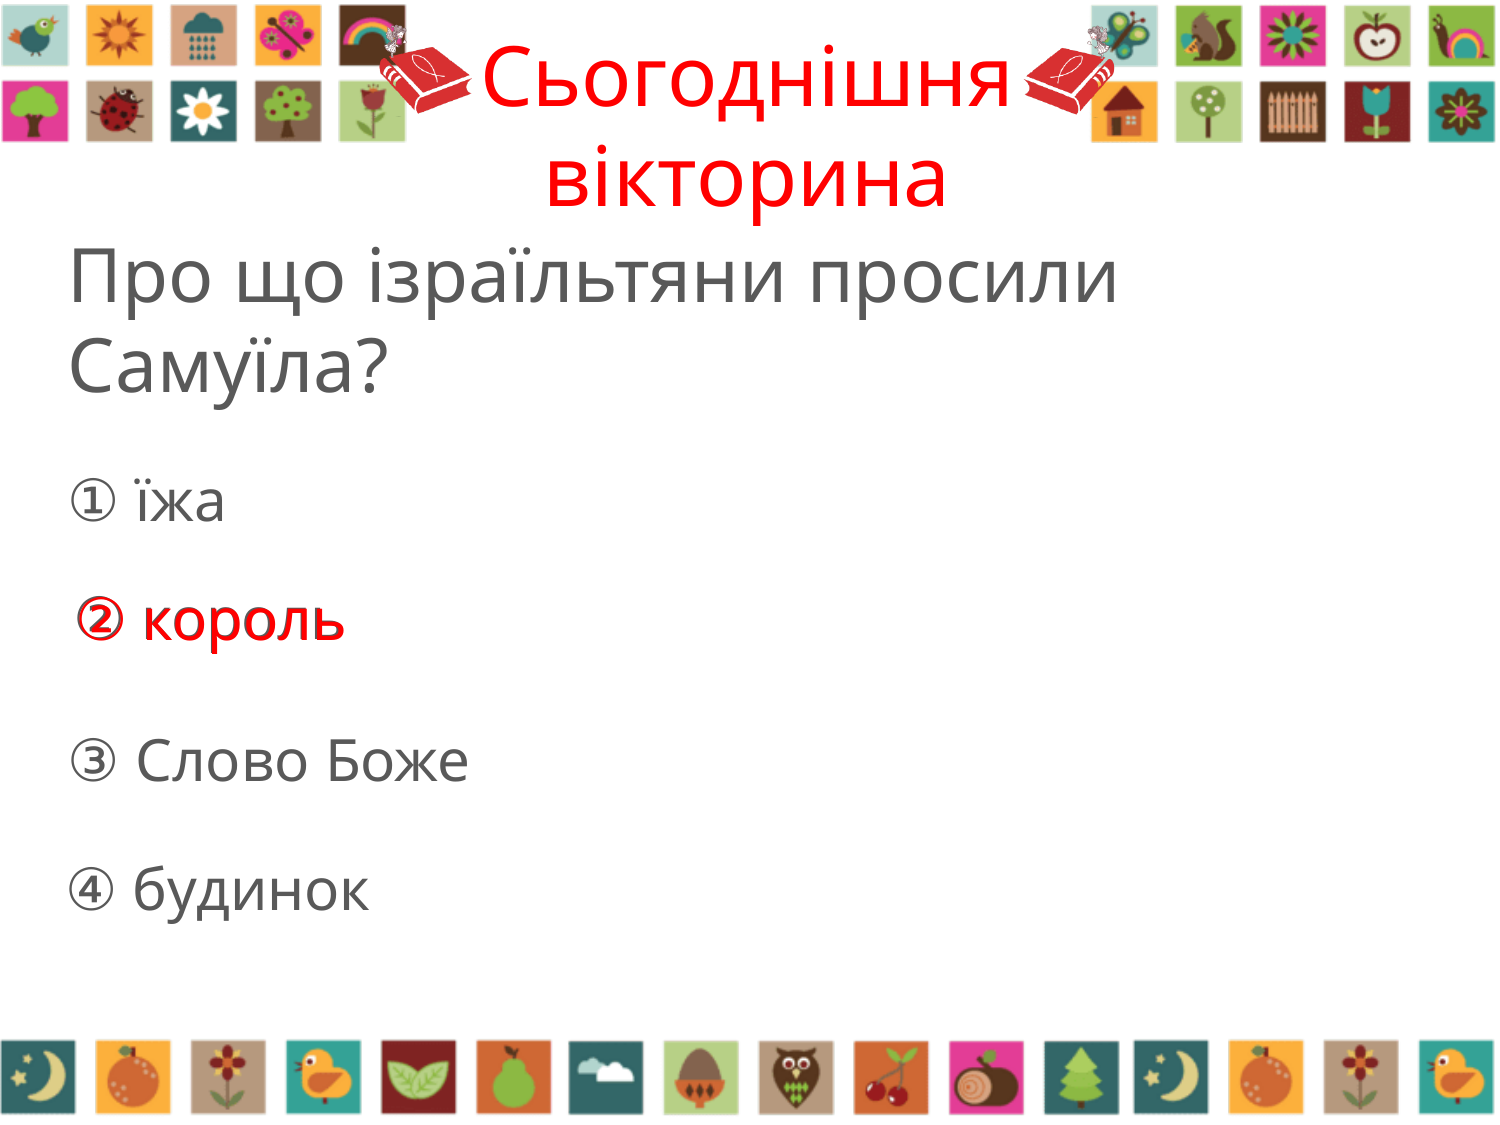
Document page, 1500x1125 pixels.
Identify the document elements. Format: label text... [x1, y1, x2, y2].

text_box ② король [60, 574, 1490, 660]
text_box Сьогоднішня вікторина [414, 16, 1080, 219]
text_box Про що ізраїльтяни просили Самуїла? [53, 219, 1436, 415]
picture [0, 3, 504, 150]
picture [992, 3, 1500, 150]
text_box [0, 1028, 1500, 1118]
text_box ③ Слово Боже [53, 716, 1483, 801]
text_box ① їжа [53, 456, 1436, 541]
text_box ④ будинок [50, 844, 1480, 930]
